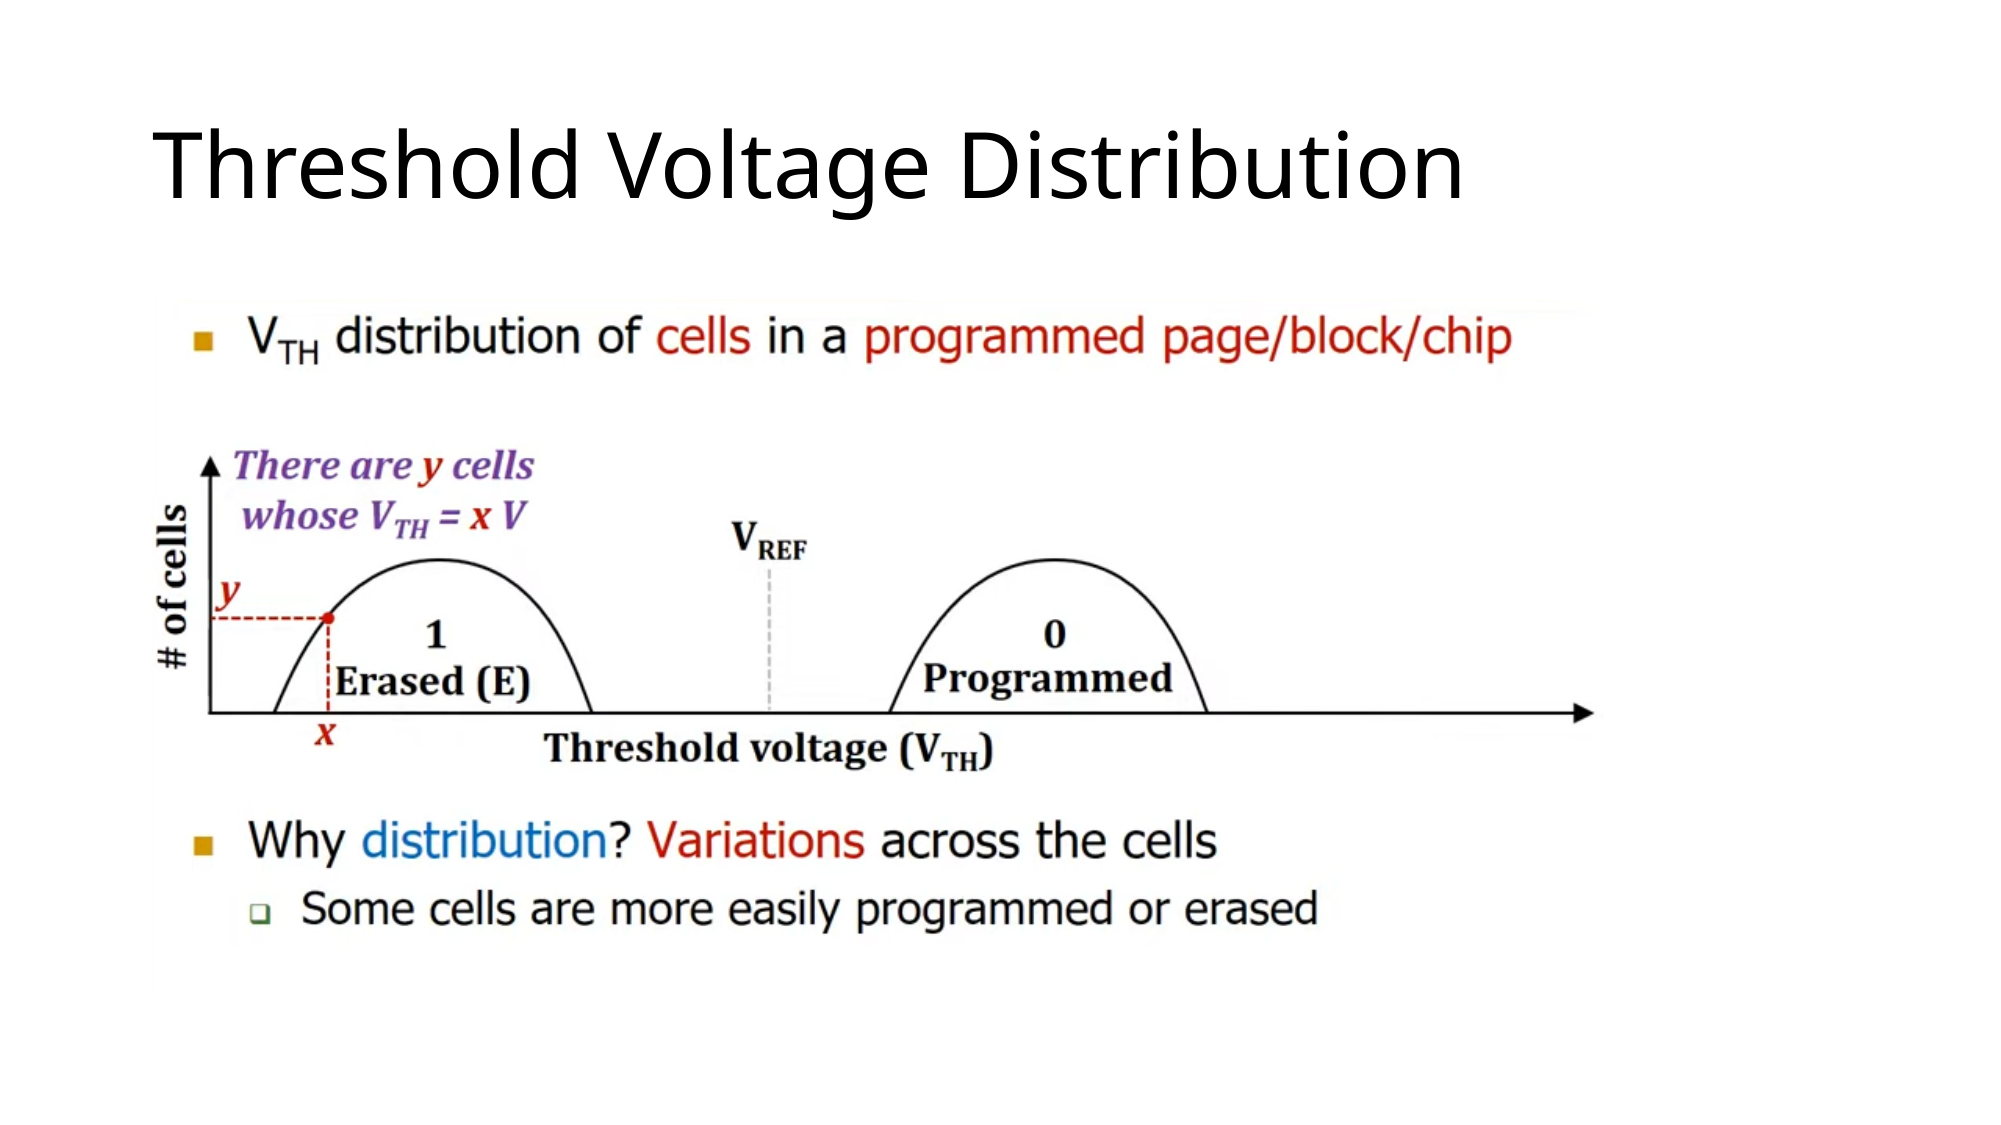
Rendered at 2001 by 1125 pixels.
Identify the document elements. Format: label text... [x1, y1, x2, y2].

title Threshold Voltage Distribution [137, 59, 1863, 278]
picture [147, 298, 1627, 999]
